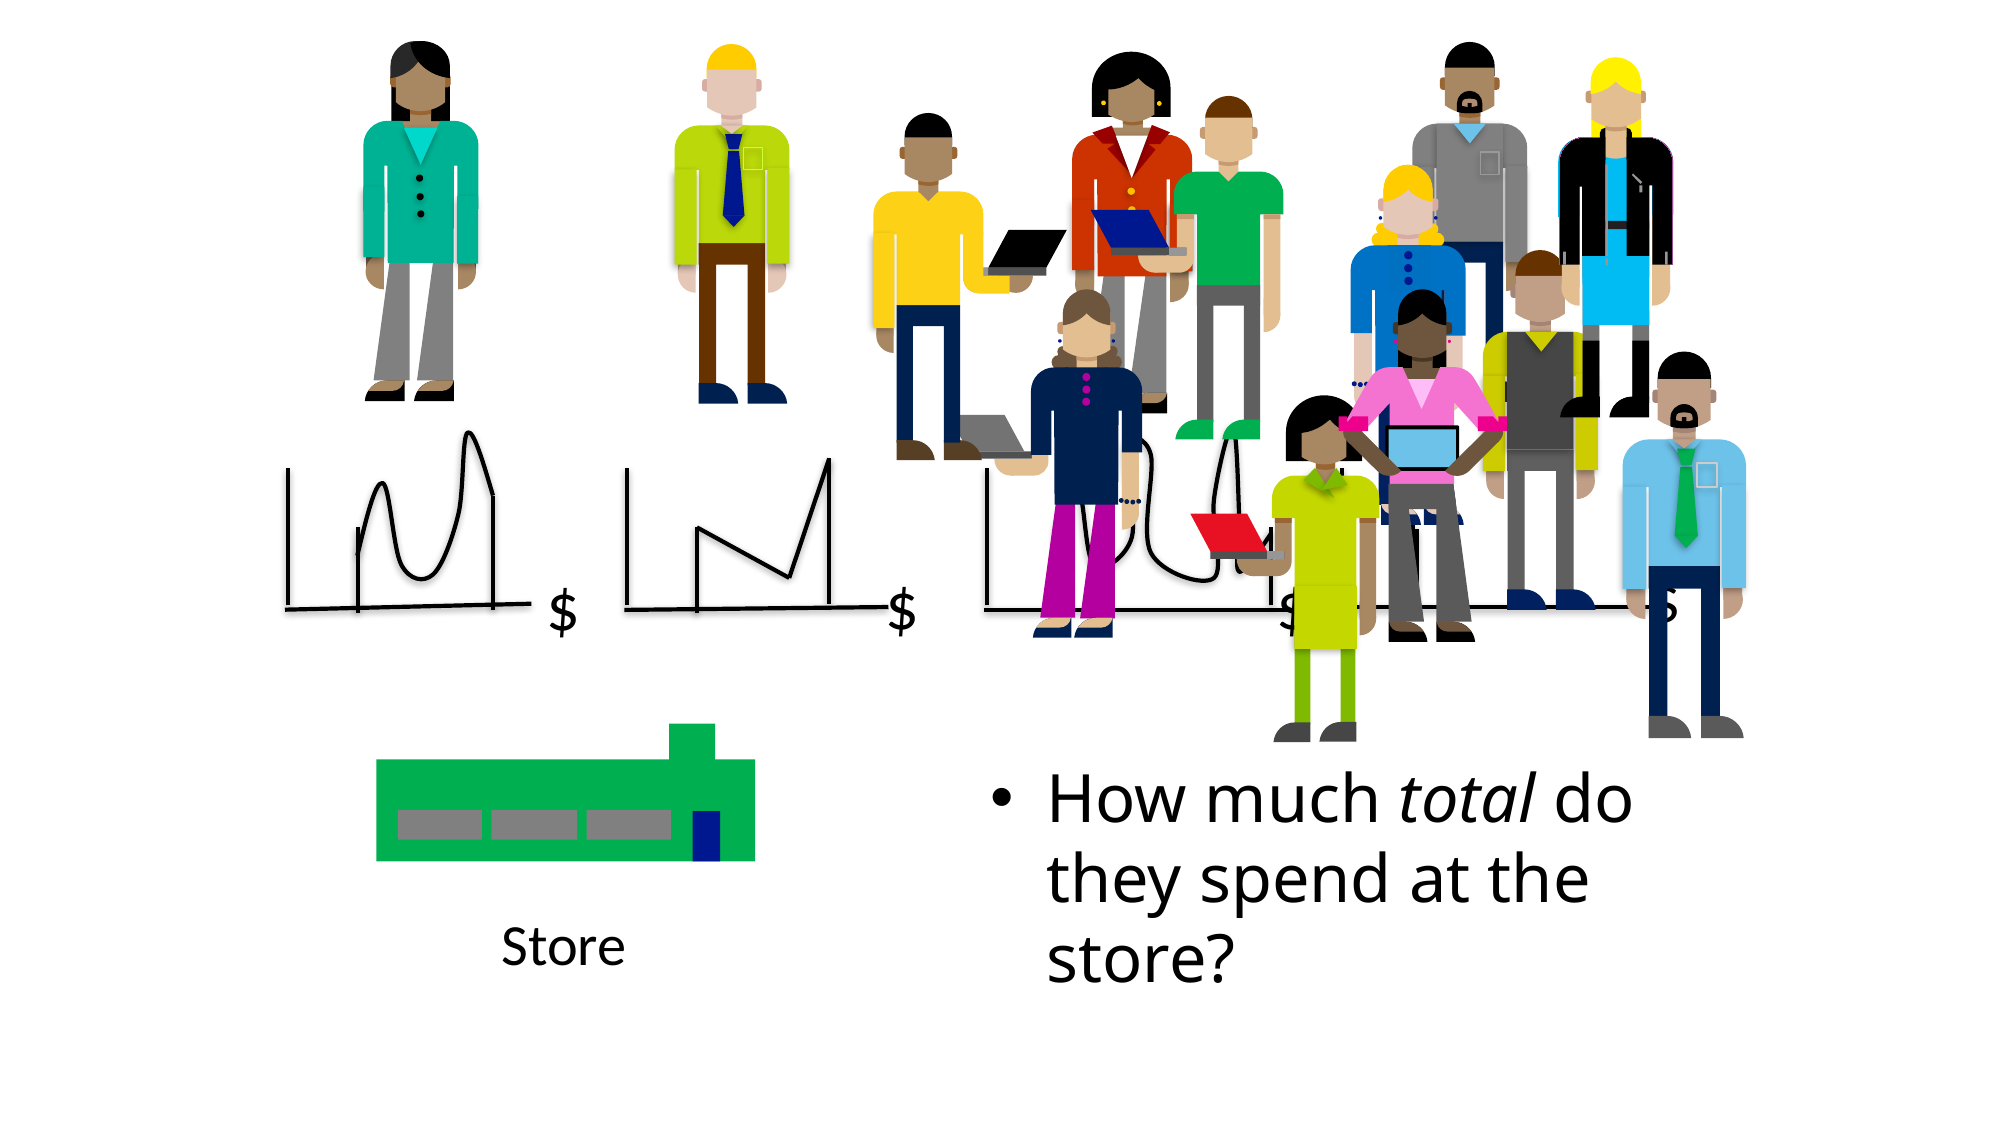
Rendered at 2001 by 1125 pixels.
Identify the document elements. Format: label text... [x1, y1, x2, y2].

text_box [1412, 41, 1528, 249]
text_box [1337, 289, 1508, 643]
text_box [376, 723, 756, 862]
text_box [1155, 530, 1184, 580]
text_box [362, 604, 488, 610]
text_box Store [486, 900, 642, 985]
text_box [1622, 351, 1747, 739]
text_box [1557, 57, 1674, 418]
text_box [1341, 164, 1476, 287]
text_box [701, 606, 889, 611]
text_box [674, 43, 790, 404]
text_box $ [870, 555, 935, 650]
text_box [1090, 95, 1284, 440]
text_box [1189, 395, 1380, 743]
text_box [873, 112, 1068, 461]
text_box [1482, 249, 1599, 611]
text_box [360, 430, 496, 582]
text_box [624, 606, 692, 611]
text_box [353, 40, 487, 402]
table_cell 787 [1476, 170, 1482, 286]
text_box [498, 604, 532, 610]
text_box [696, 527, 783, 579]
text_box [788, 458, 830, 579]
list How much total do they spend at the store? [975, 748, 1731, 957]
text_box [290, 604, 353, 610]
text_box $ [531, 556, 595, 652]
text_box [948, 289, 1151, 638]
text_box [1062, 51, 1202, 287]
